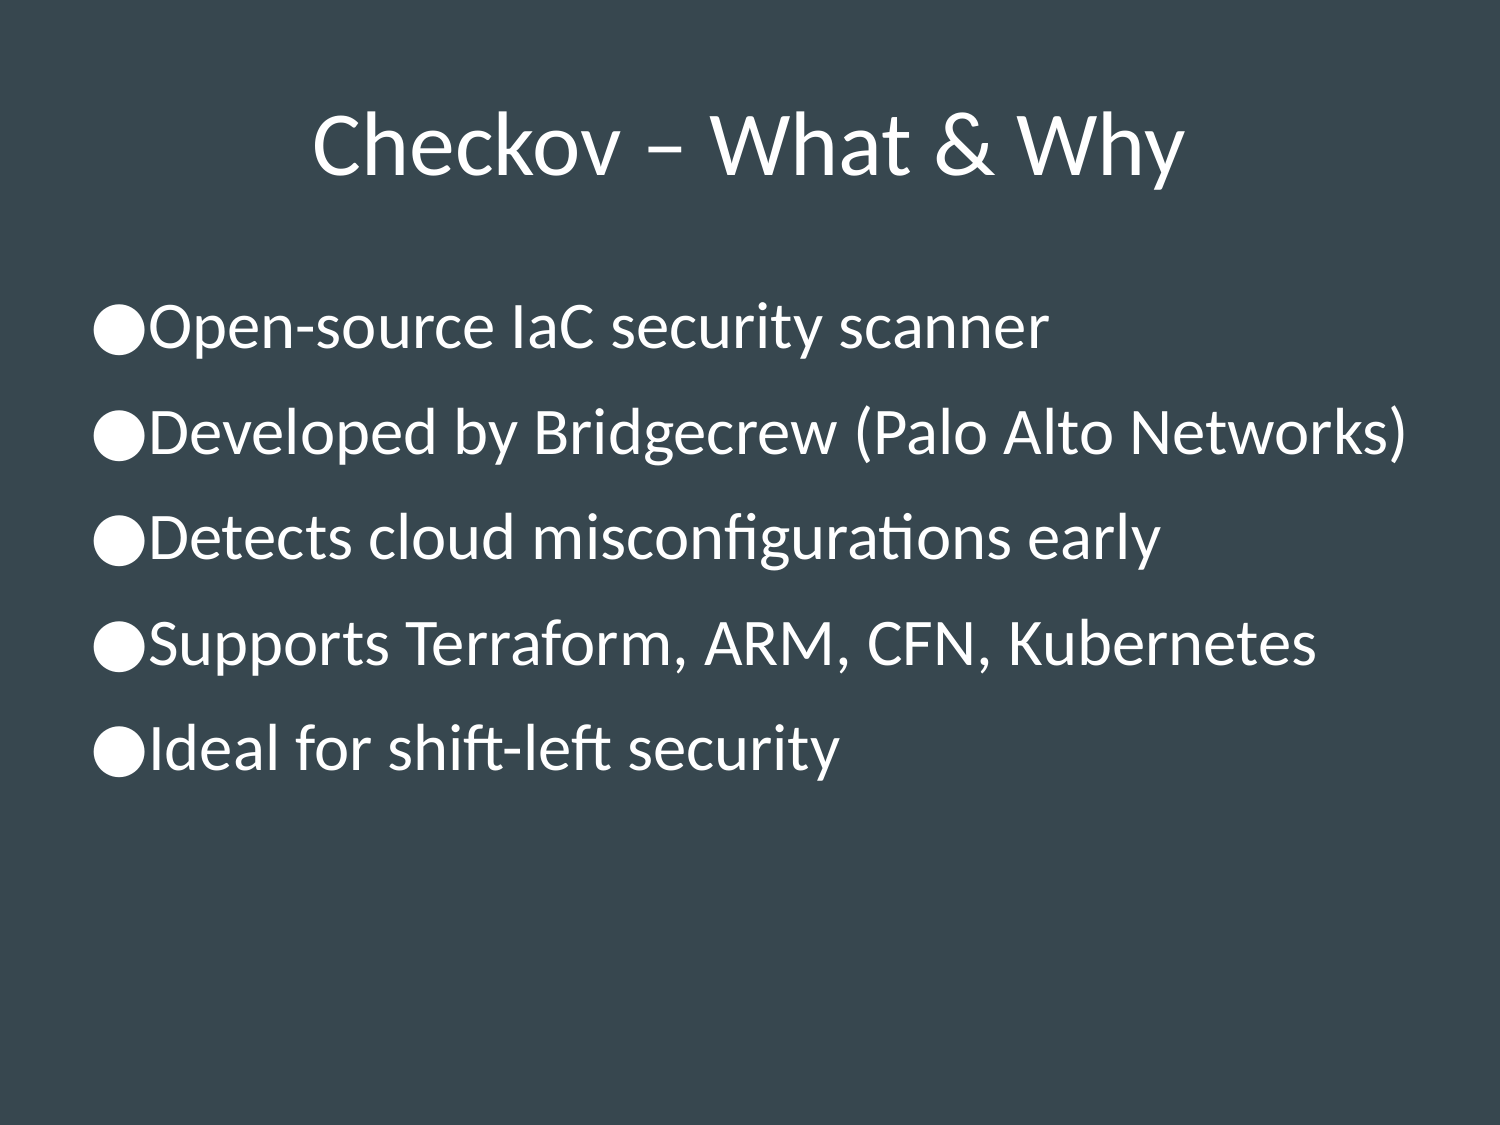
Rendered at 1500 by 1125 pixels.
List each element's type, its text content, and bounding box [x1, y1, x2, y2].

title Checkov – What & Why [75, 45, 1425, 233]
list Open-source IaC security scanner Developed by Bridgecrew (Palo Alto Networks) Detects cloud misconfigurations early Supports Terraform, ARM, CFN, Kubernetes Ideal for shift-left security [75, 262, 1425, 1005]
